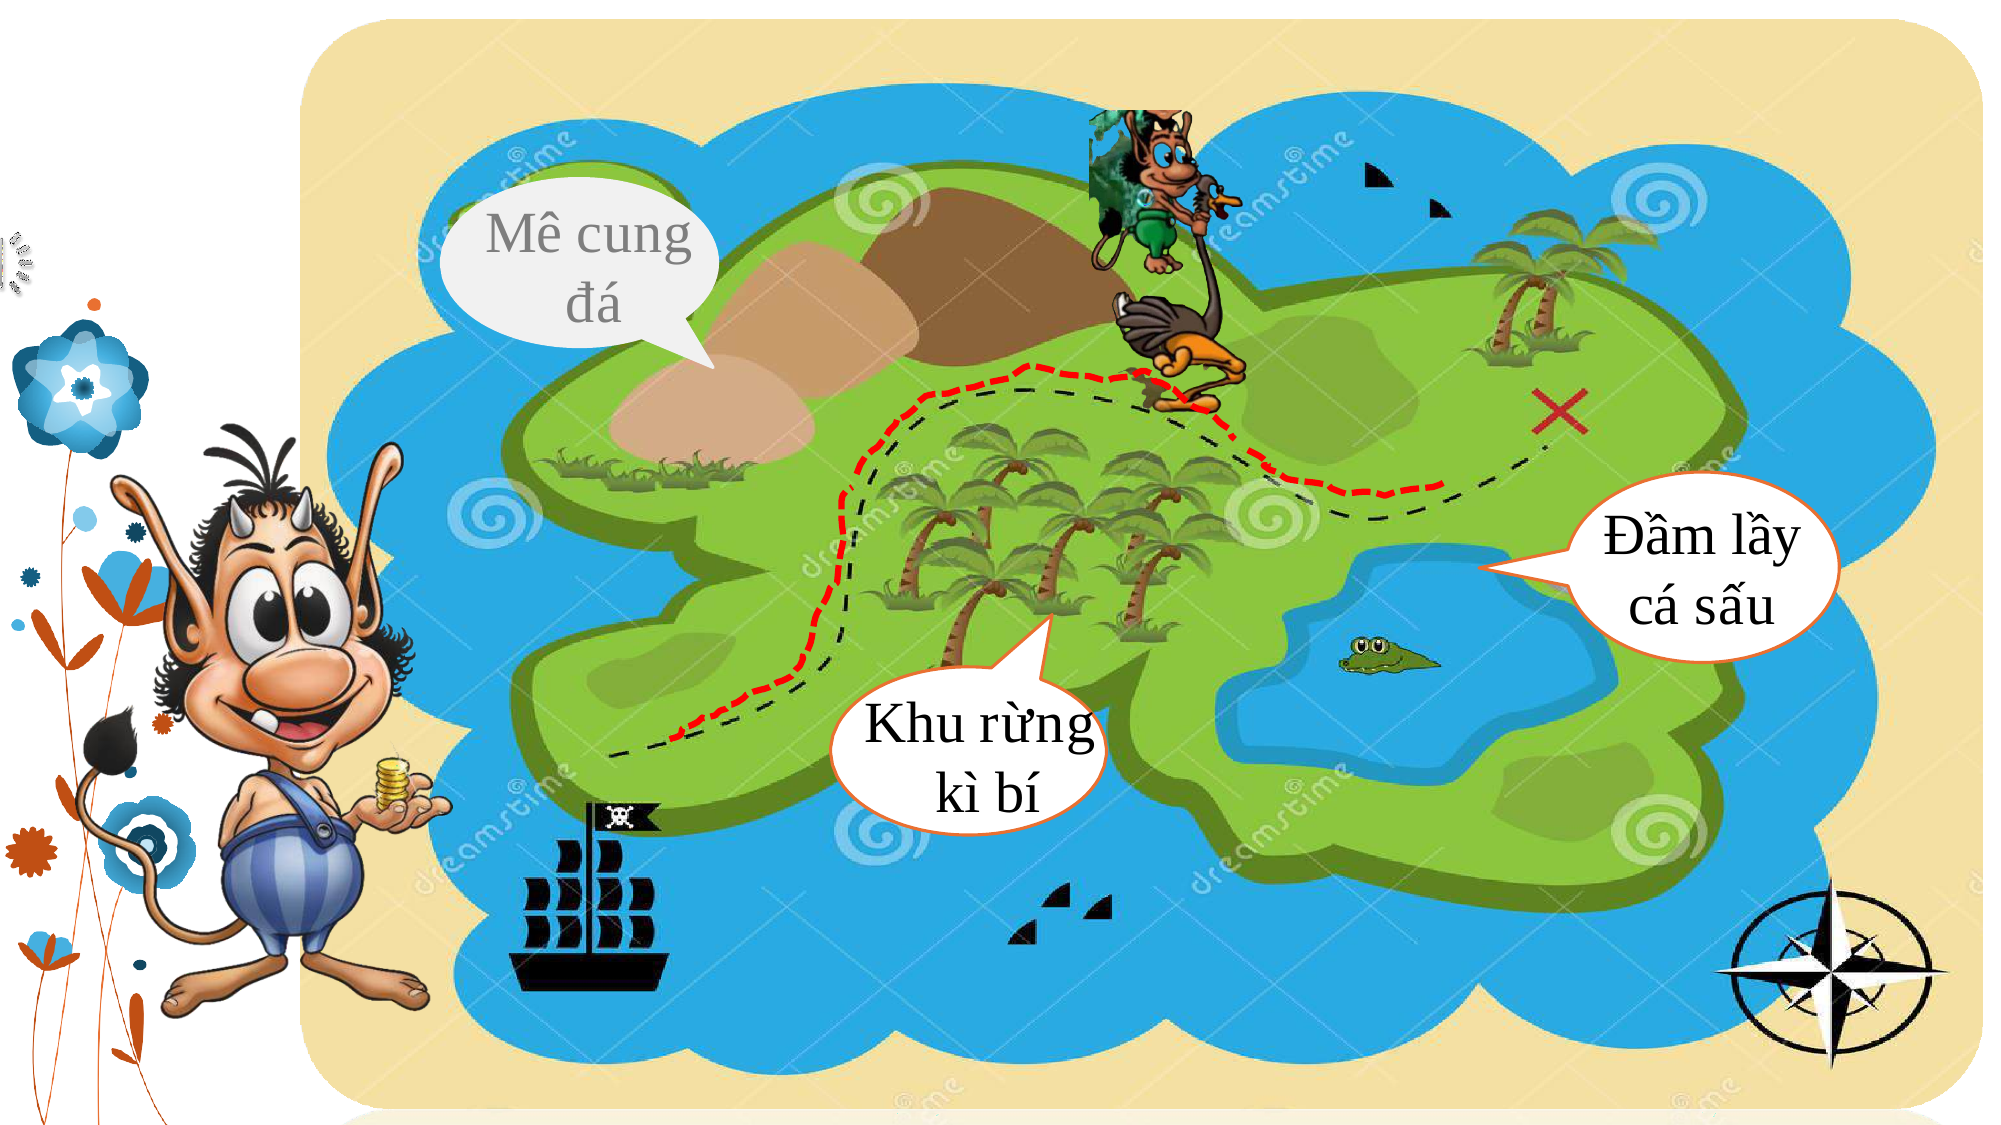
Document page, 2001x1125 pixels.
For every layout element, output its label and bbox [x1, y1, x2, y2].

text_box [0, 231, 1447, 1125]
text_box [1477, 470, 1842, 665]
text_box [300, 18, 1983, 1125]
